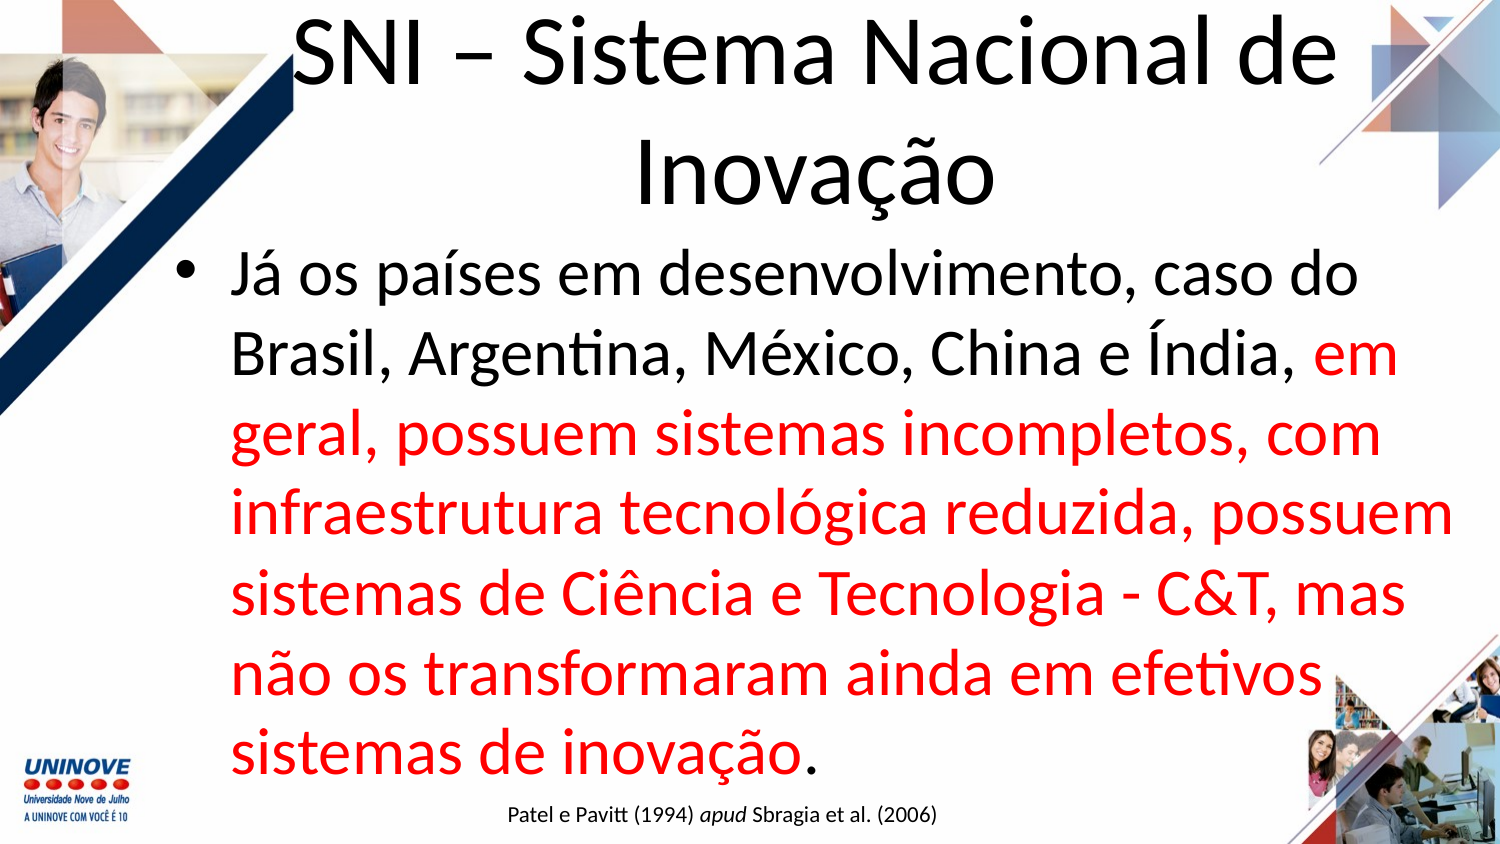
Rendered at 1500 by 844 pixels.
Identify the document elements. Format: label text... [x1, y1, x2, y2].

list Já os países em desenvolvimento, caso do Brasil, Argentina, México, China e Índia, em geral, possuem sistemas incompletos, com infraestrutura tecnológica reduzida, possuem sistemas de Ciência e Tecnologia - C&T, mas não os transformaram ainda em efetivos sistemas de inovação. [159, 220, 1471, 742]
title SNI – Sistema Nacional de Inovação [206, 33, 1426, 175]
picture [0, 0, 1500, 844]
text_box Patel e Pavitt (1994) apud Sbragia et al. (2006) [492, 792, 954, 835]
